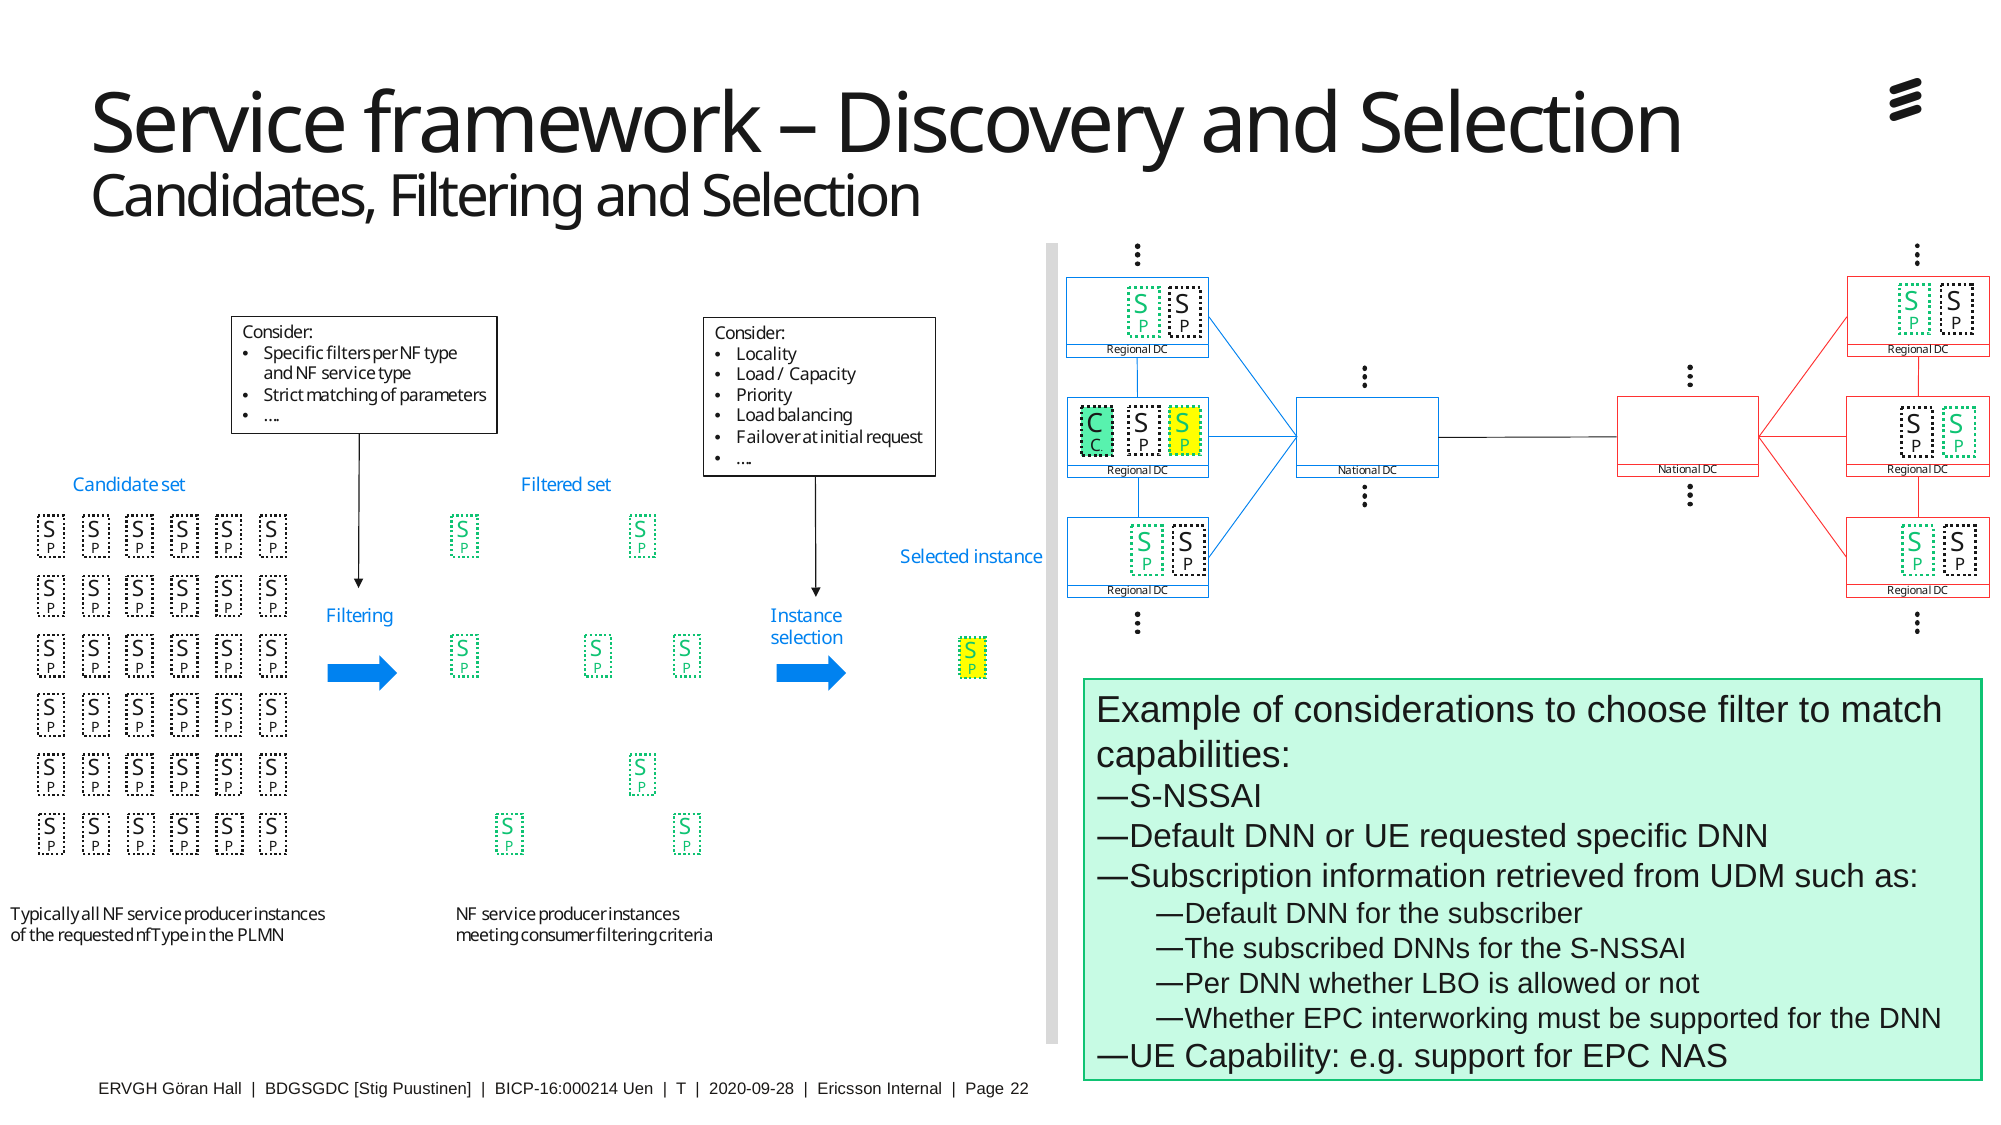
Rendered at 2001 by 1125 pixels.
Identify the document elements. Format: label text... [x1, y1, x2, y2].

picture [0, 315, 1055, 958]
text_box Example of considerations to choose filter to match capabilities: S-NSSAI Default DNN or UE requested specific DNN Subscription information retrieved from UDM such as: Default DNN for the subscriber The subscribed DNNs for the S-NSSAI Per DNN whether LBO is allowed or not Whether EPC interworking must be supported for the DNN UE Capability: e.g. support for EPC NAS [1084, 678, 1982, 1081]
title Service framework – Discovery and Selection Candidates, Filtering and Selection [78, 77, 1713, 256]
picture [1065, 243, 2000, 634]
picture [1884, 78, 1927, 121]
